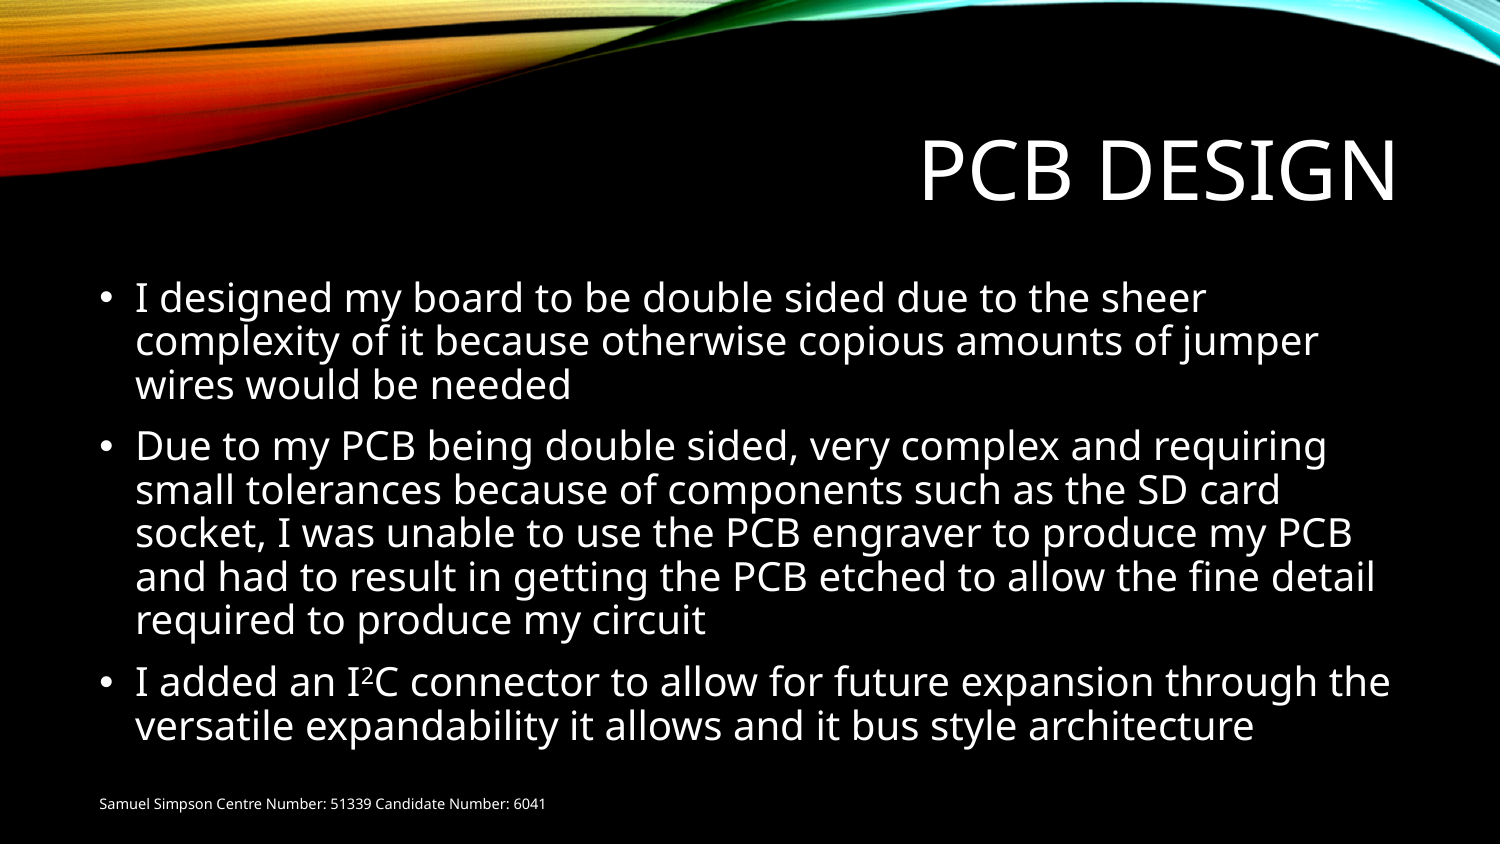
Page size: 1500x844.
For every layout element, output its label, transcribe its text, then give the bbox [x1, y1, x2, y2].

footer Samuel Simpson Centre Number: 51339 Candidate Number: 6041 [84, 781, 1041, 827]
title PCB Design [356, 94, 1416, 254]
picture [0, 0, 1500, 178]
list I designed my board to be double sided due to the sheer complexity of it because otherwise copious amounts of jumper wires would be needed Due to my PCB being double sided, very complex and requiring small tolerances because of components such as the SD card socket, I was unable to use the PCB engraver to produce my PCB and had to result in getting the PCB etched to allow the fine detail required to produce my circuit I added an I2C connector to allow for future expansion through the versatile expandability it allows and it bus style architecture [84, 270, 1416, 766]
